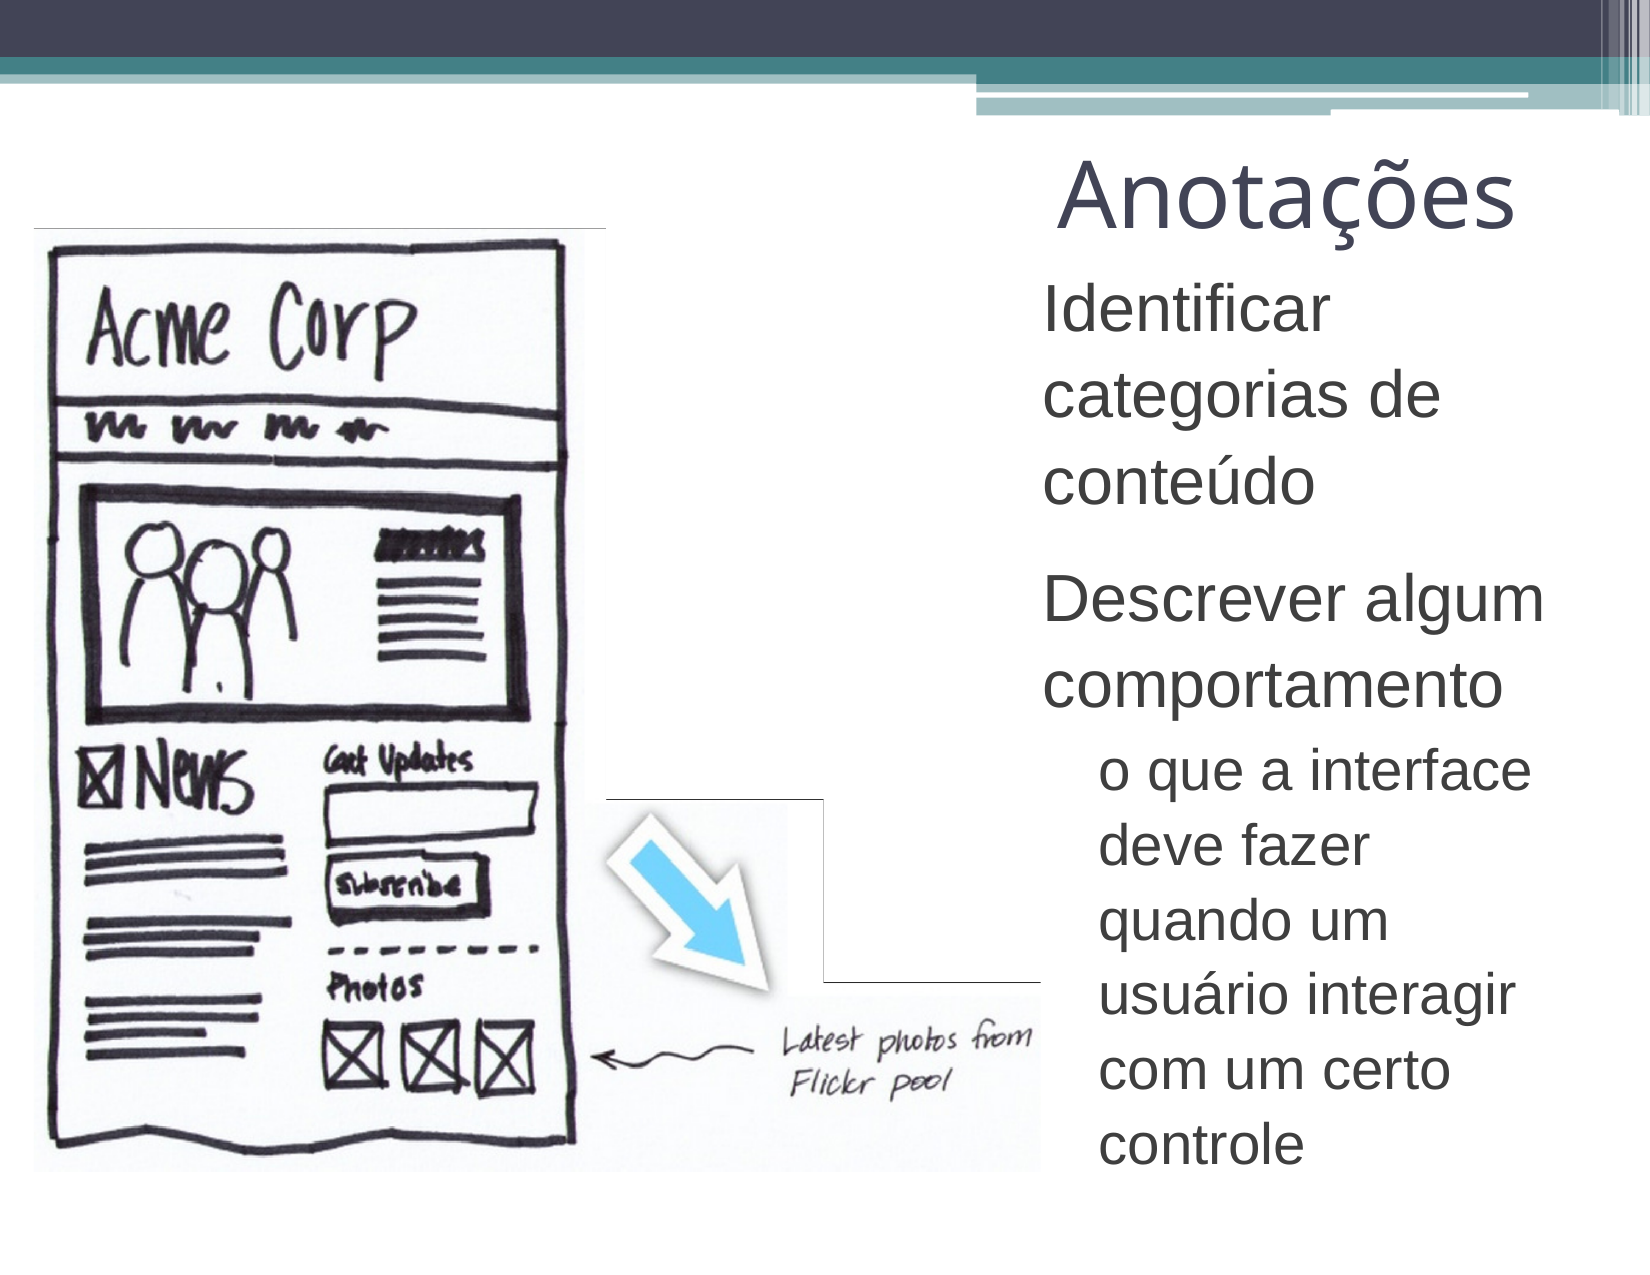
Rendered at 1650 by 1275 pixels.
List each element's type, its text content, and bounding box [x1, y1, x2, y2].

text_box [33, 227, 1041, 1172]
title Anotações [1055, 82, 1650, 298]
text_box Identificar categorias de conteúdo Descrever algum comportamento o que a interface deve fazer quando um usuário interagir com um certo controle [1040, 247, 1600, 1177]
